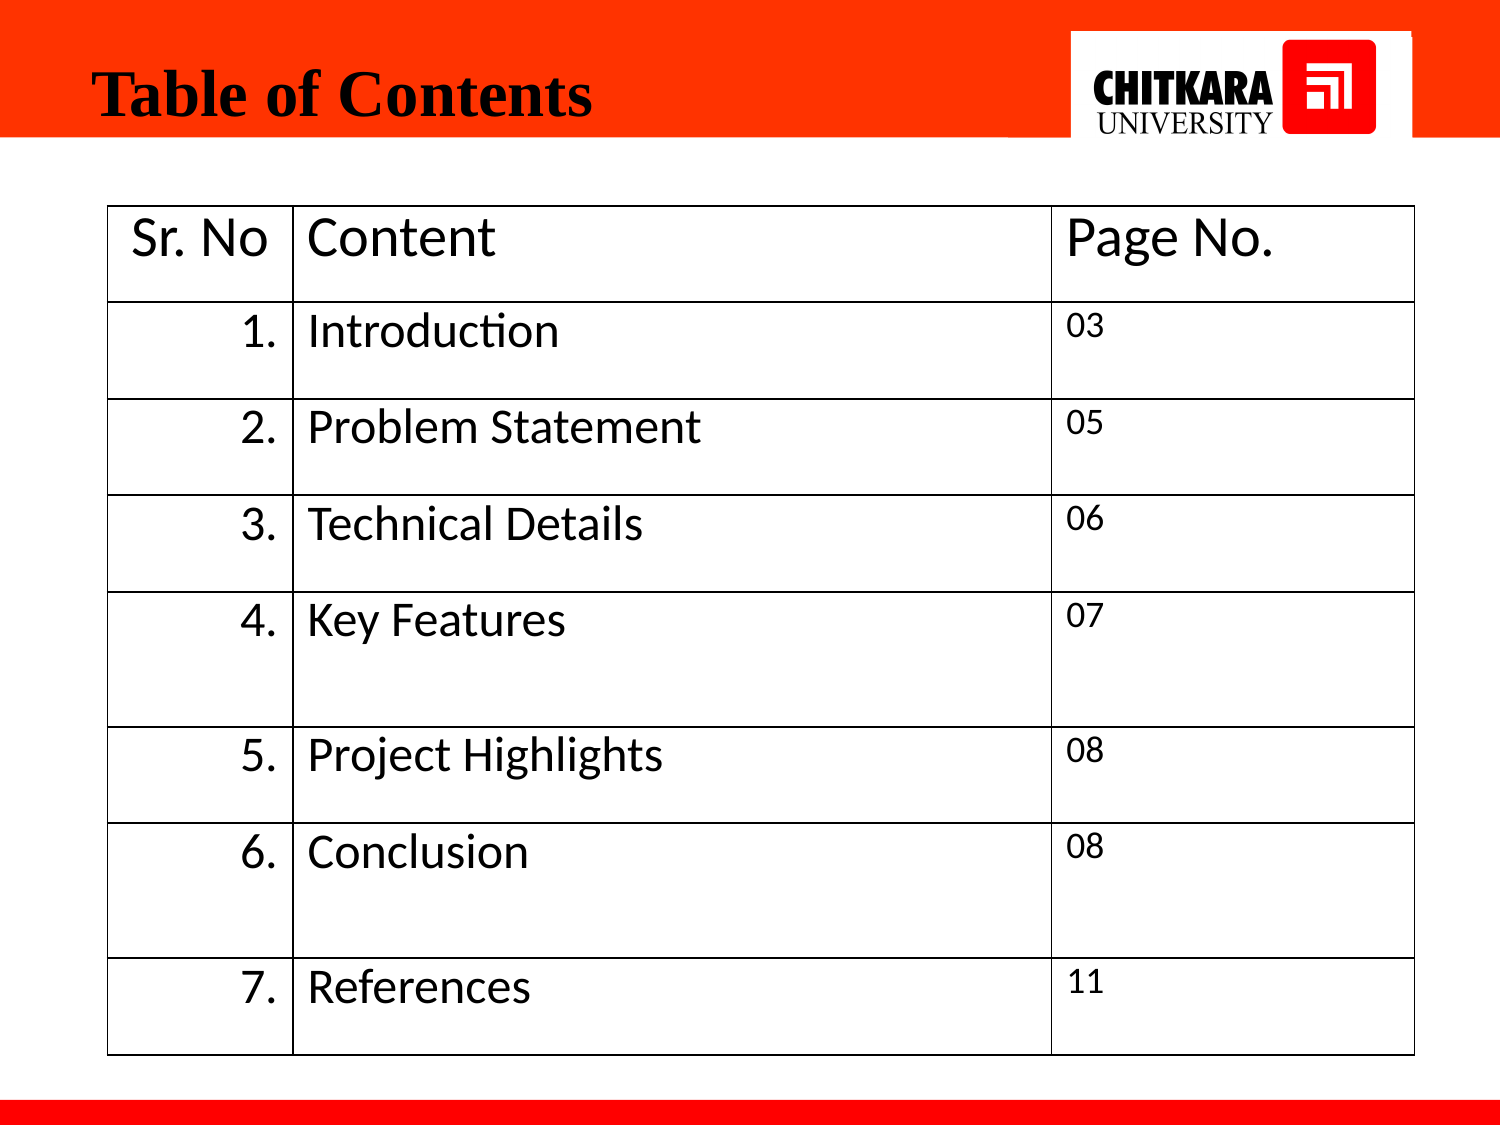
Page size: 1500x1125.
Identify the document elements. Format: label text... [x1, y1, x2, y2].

table_cell 05 [1052, 400, 1414, 494]
text_box [53, 160, 1187, 247]
table_cell 5. [108, 728, 292, 822]
table_cell Key Features [294, 593, 1051, 726]
table_cell 1. [108, 303, 292, 398]
picture [1074, 37, 1391, 138]
table_cell References [294, 959, 1051, 1054]
table_cell Conclusion [294, 824, 1051, 957]
table_cell Introduction [294, 303, 1051, 398]
table_cell 3. [108, 496, 292, 591]
table_cell Problem Statement [294, 400, 1051, 494]
table_header Sr. No [108, 207, 292, 301]
table_cell Technical Details [294, 496, 1051, 591]
table_cell 11 [1052, 959, 1414, 1054]
table_cell 06 [1052, 496, 1414, 591]
table_cell 08 [1052, 824, 1414, 957]
table_cell 6. [108, 824, 292, 957]
table_cell 2. [108, 400, 292, 494]
table_cell 4. [108, 593, 292, 726]
table_cell Project Highlights [294, 728, 1051, 822]
table_cell 03 [1052, 303, 1414, 398]
table_cell 08 [1052, 728, 1414, 822]
table_header Page No. [1052, 207, 1414, 301]
table_header Content [294, 207, 1051, 301]
table_cell 07 [1052, 593, 1414, 726]
text_box Table of Contents [76, 42, 963, 138]
table_cell 7. [108, 959, 292, 1054]
